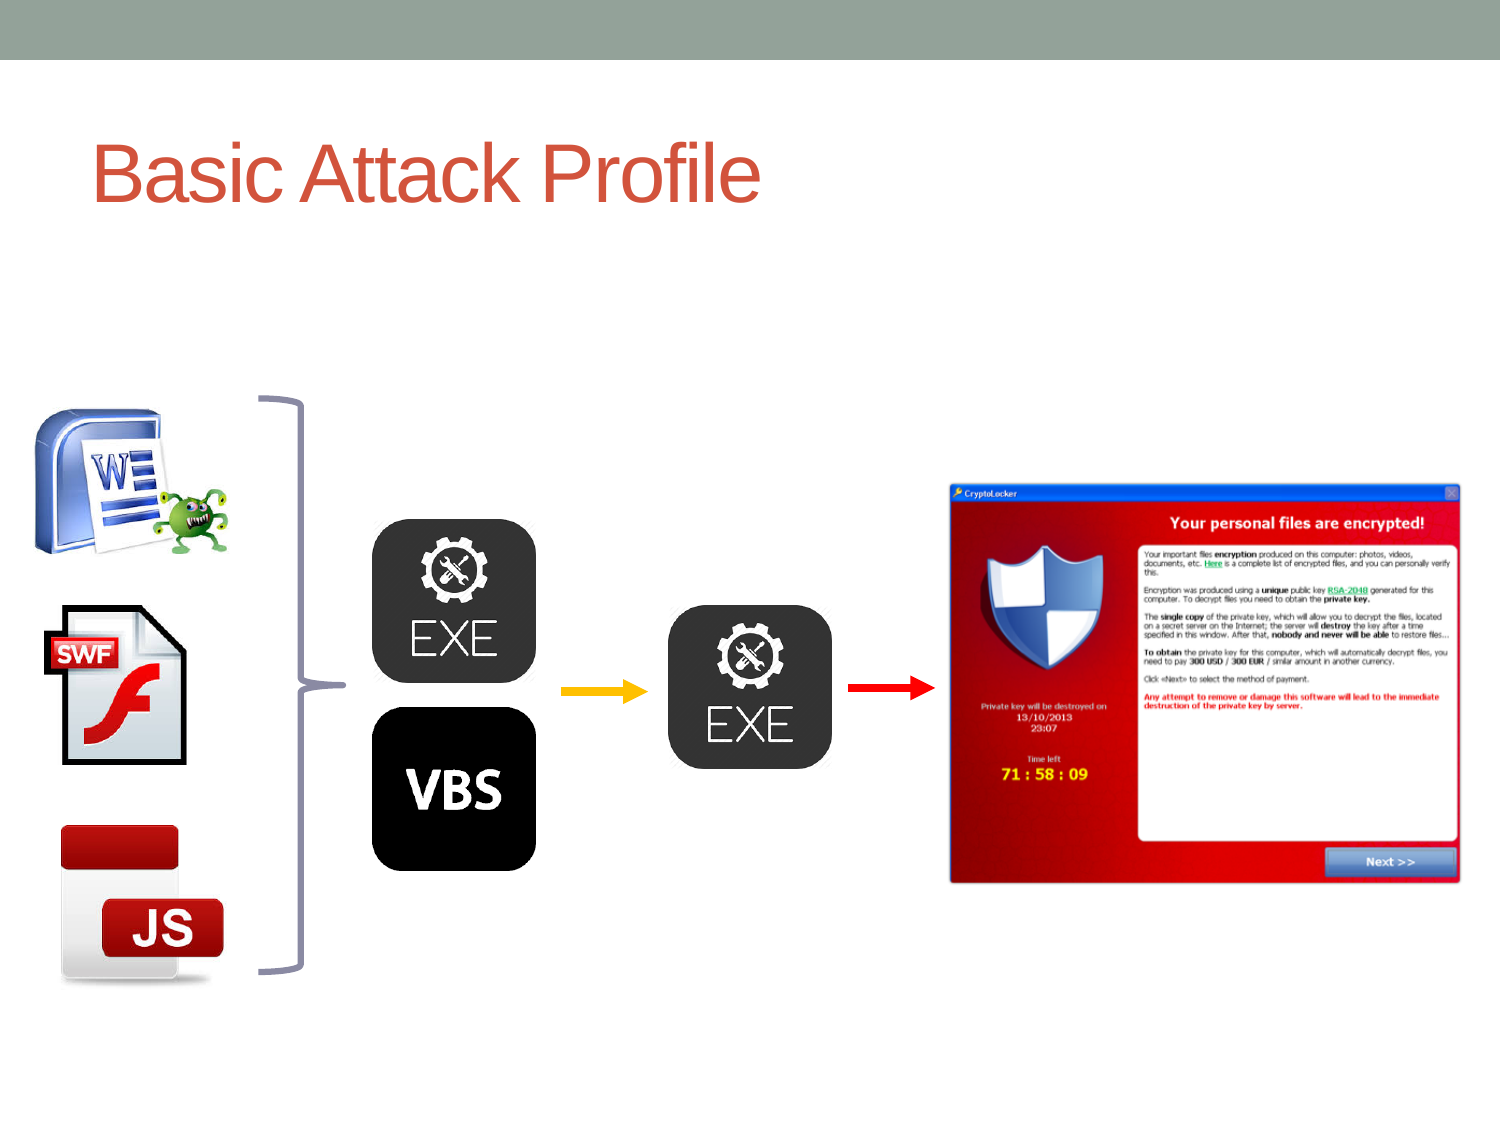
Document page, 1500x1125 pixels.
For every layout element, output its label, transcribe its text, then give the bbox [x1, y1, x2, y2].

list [44, 600, 204, 770]
title Basic Attack Profile [75, 87, 1425, 250]
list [947, 481, 1463, 886]
picture [54, 818, 230, 994]
text_box [258, 397, 344, 973]
picture [668, 605, 832, 769]
picture [371, 519, 536, 683]
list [33, 387, 230, 577]
picture [371, 707, 536, 871]
